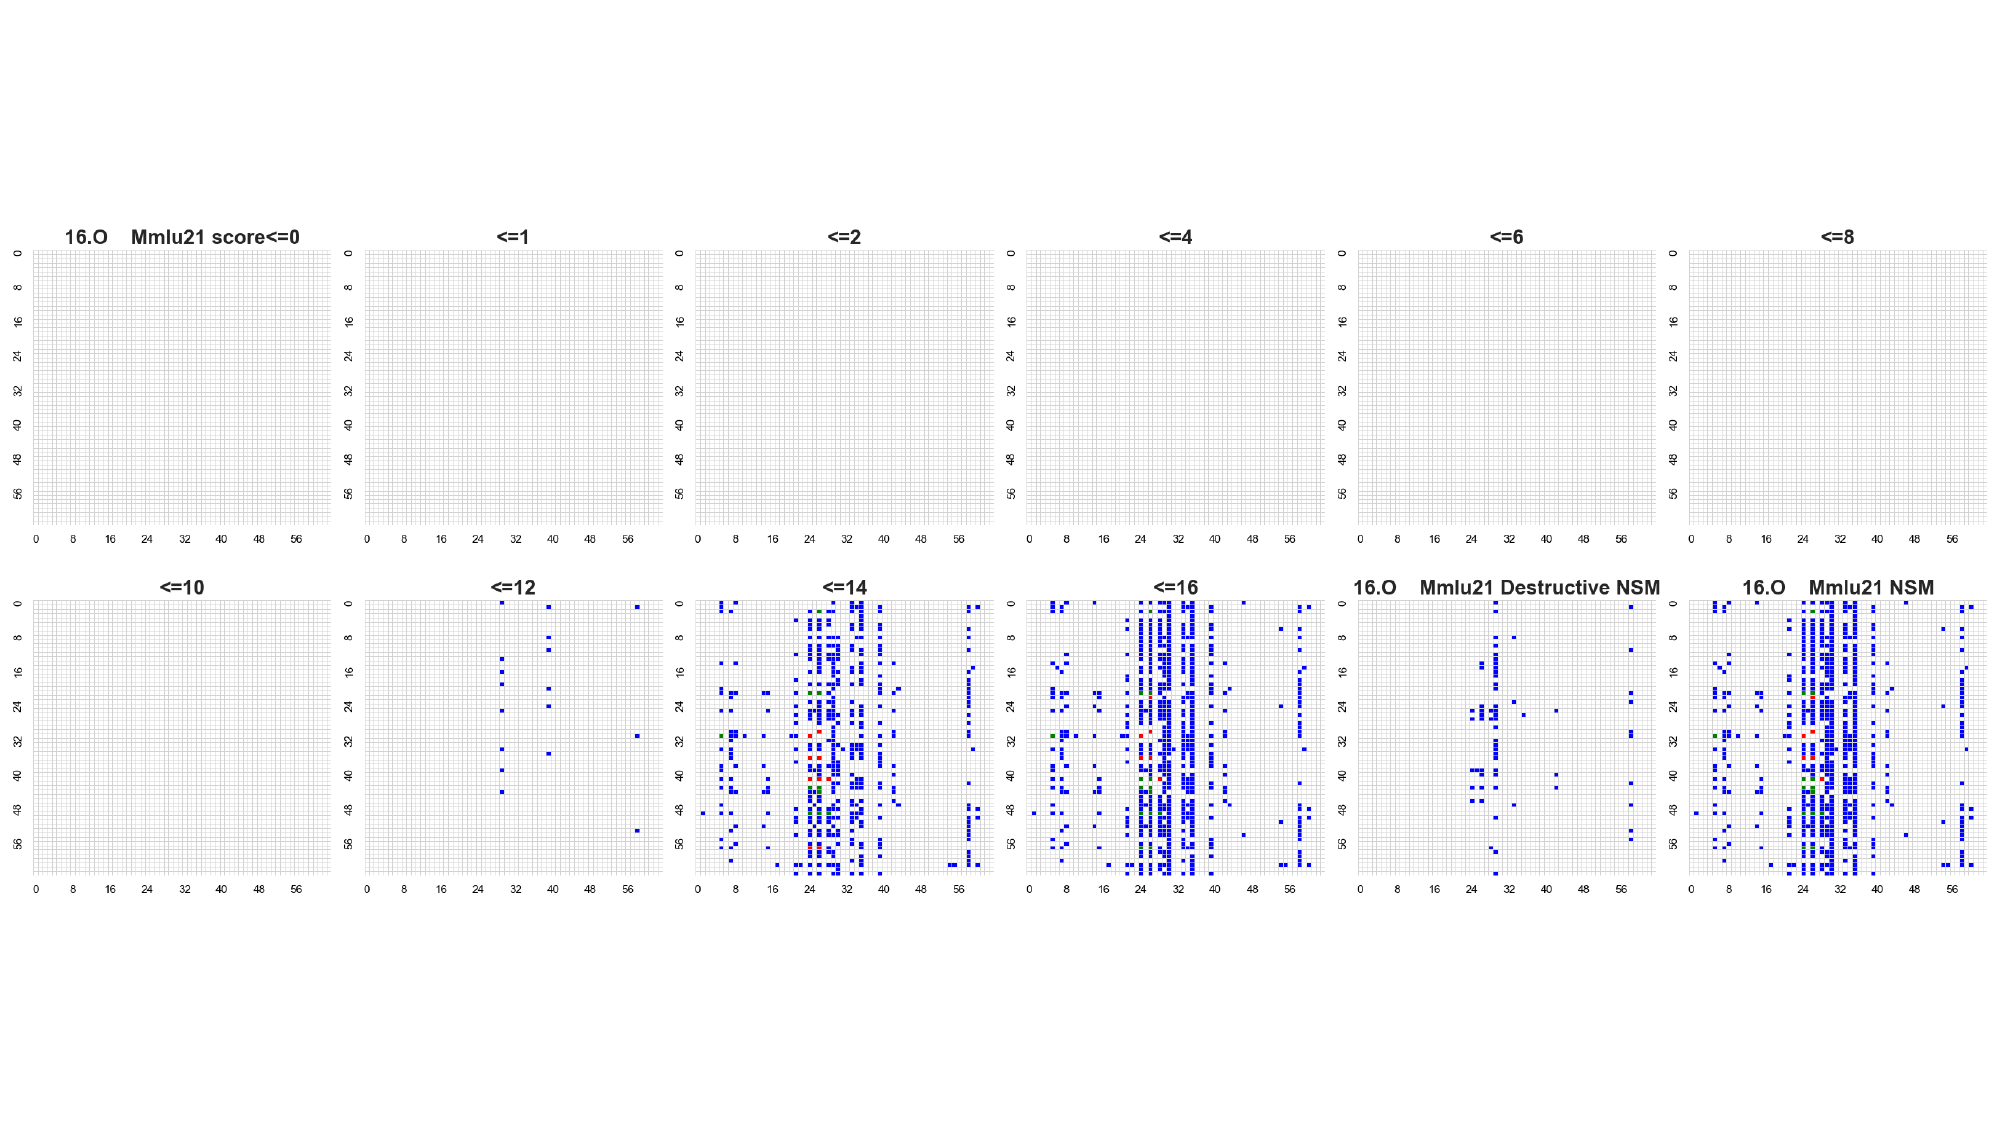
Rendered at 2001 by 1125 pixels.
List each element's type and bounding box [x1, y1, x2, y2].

picture [0, 216, 2000, 908]
